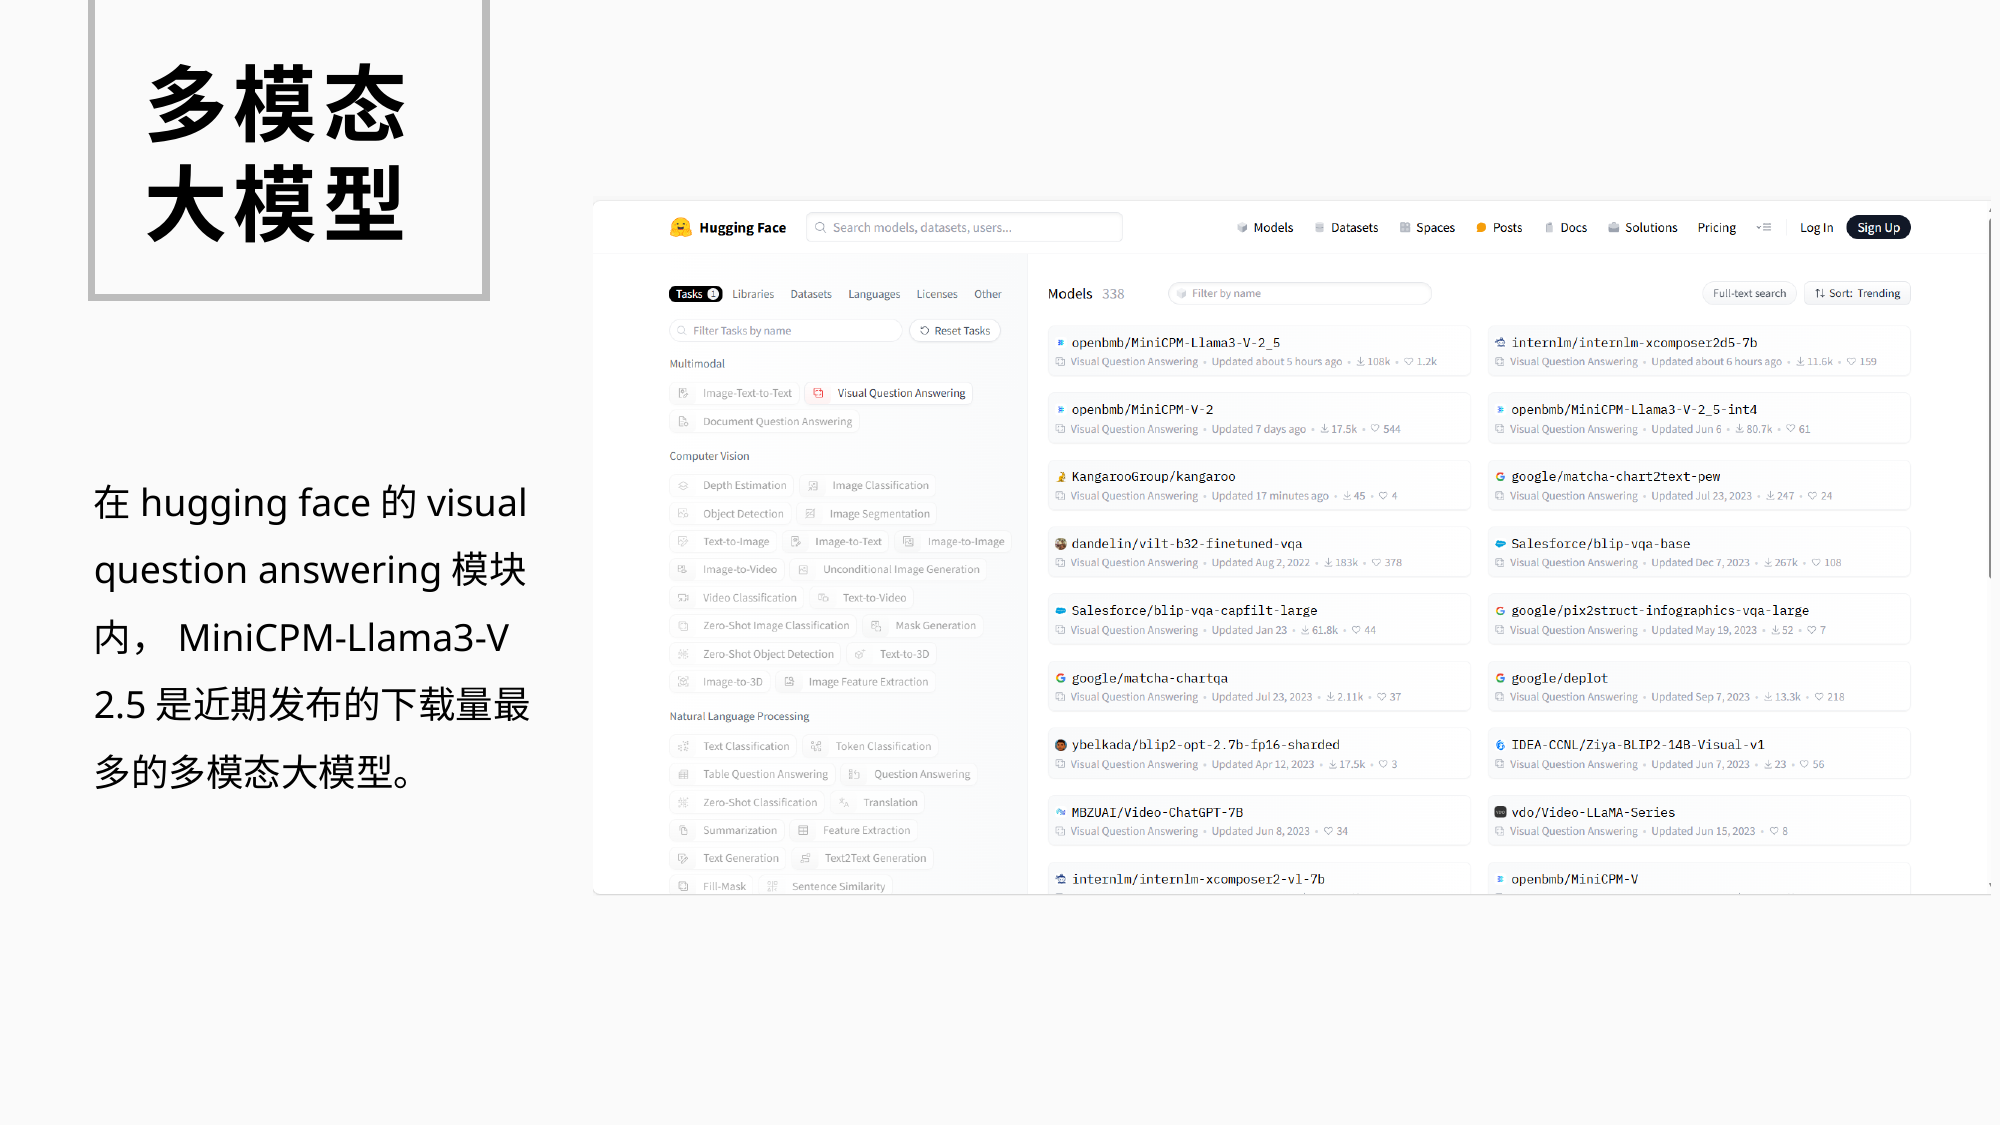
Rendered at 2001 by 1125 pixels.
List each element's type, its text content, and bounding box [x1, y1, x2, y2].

text_box 在hugging face的visual question answering模块内，MiniCPM-Llama3-V 2.5是近期发布的下载量最多的多模态大模型。 [78, 448, 561, 801]
picture [593, 196, 1991, 896]
text_box [90, 0, 487, 298]
text_box 多模态 大模型 [129, 44, 718, 260]
